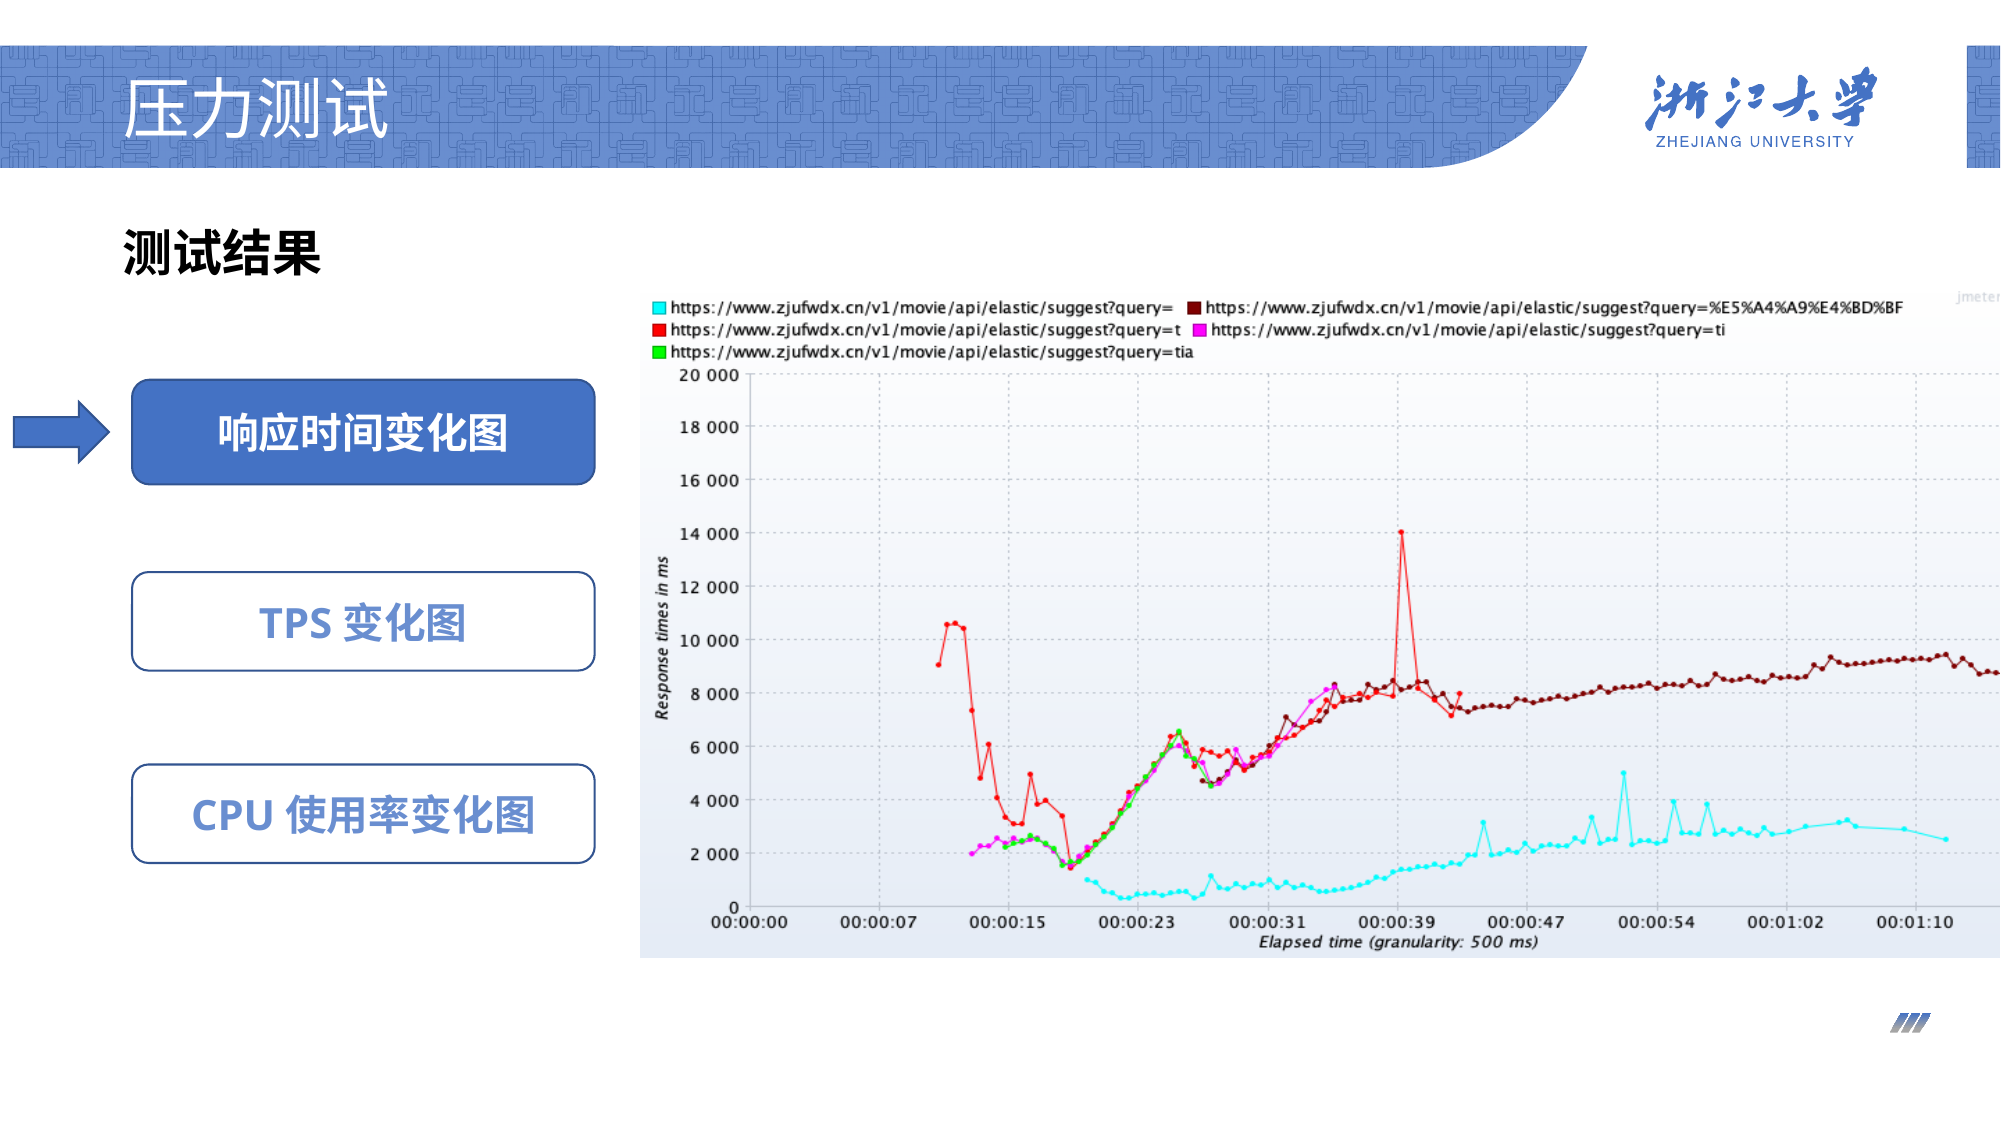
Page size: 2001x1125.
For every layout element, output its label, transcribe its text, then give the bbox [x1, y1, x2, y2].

text_box TPS变化图 [130, 571, 596, 672]
picture [640, 290, 2000, 958]
title 压力测试 [108, 54, 1399, 159]
text_box 测试结果 [108, 214, 1012, 290]
text_box [12, 399, 111, 465]
text_box 响应时间变化图 [131, 378, 596, 486]
text_box CPU使用率变化图 [130, 763, 596, 865]
